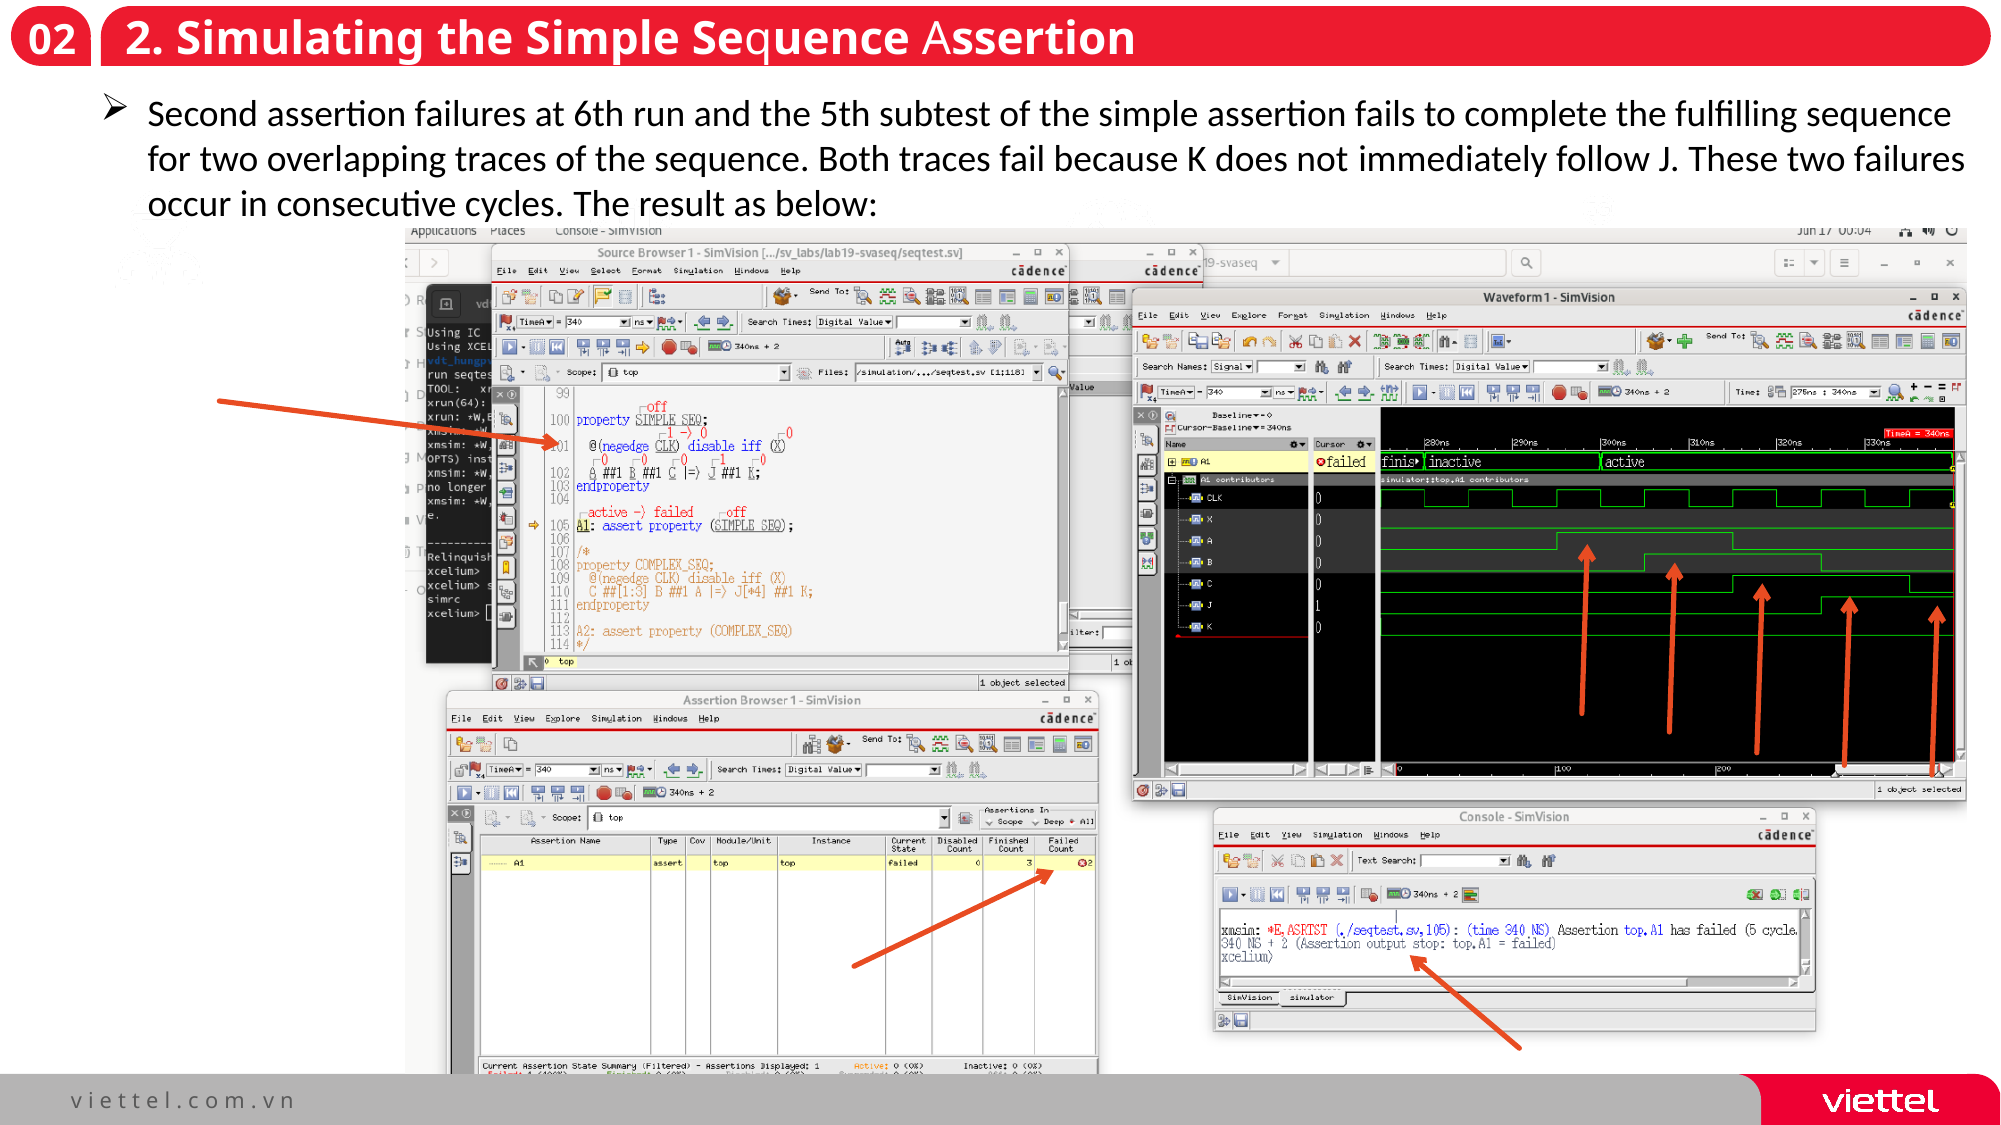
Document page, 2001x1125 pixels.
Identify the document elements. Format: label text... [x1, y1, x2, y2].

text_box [1581, 543, 1588, 714]
title 2. Simulating the Simple Sequence Assertion [109, 5, 1991, 66]
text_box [1844, 595, 1850, 766]
picture [109, 189, 209, 288]
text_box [1409, 955, 1520, 1049]
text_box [1931, 605, 1938, 775]
picture [405, 192, 1967, 1074]
text_box 02 [13, 5, 91, 71]
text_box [854, 870, 1055, 967]
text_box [1669, 562, 1675, 732]
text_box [219, 400, 560, 444]
picture [1818, 1085, 1942, 1115]
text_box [1756, 583, 1763, 753]
text_box Second assertion failures at 6th run and the 5th subtest of the simple assertion fails to complete the fulfilling sequence for two overlapping traces of the sequence. Both traces fail because K does not immediately follow J. These two failures occur in consecutive cycles. The result as below: [57, 81, 1991, 1027]
